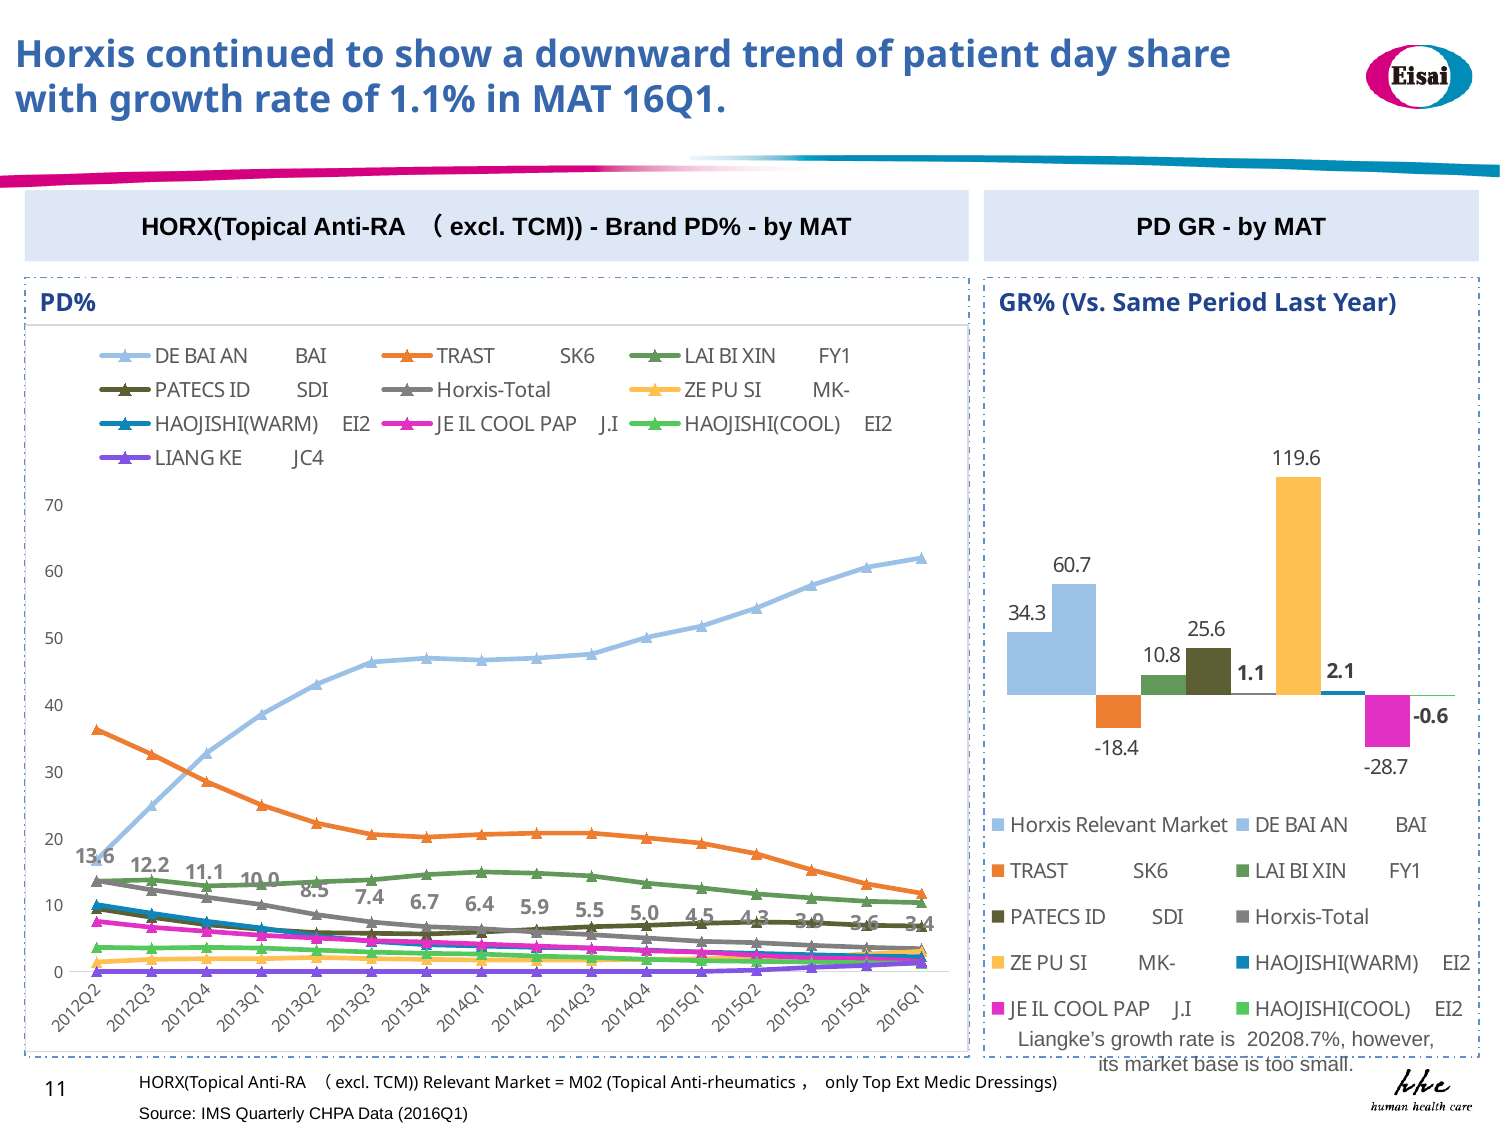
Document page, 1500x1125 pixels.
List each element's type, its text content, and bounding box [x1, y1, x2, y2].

text_box [24, 277, 969, 323]
text_box HORX(Topical Anti-RA （excl. TCM)) - Brand PD% - by MAT [24, 190, 969, 262]
text_box [983, 277, 1479, 323]
slide_number 11 [29, 1069, 123, 1110]
picture [0, 152, 1500, 191]
picture [1436, 45, 1473, 70]
picture [1424, 83, 1473, 110]
list Horxis continued to show a downward trend of patient day share with growth rate of 1.1% in MAT 16Q1. [0, 0, 1337, 150]
picture [1372, 1069, 1473, 1111]
text_box Source: IMS Quarterly CHPA Data (2016Q1) [123, 1095, 1372, 1125]
text_box Liangke’s growth rate is 20208.7%, however, its market base is too small. [1001, 1062, 1452, 1084]
chart [983, 323, 1480, 1053]
picture [1366, 45, 1450, 110]
chart [24, 323, 970, 1053]
list HORX(Topical Anti-RA （excl. TCM)) Relevant Market = M02 (Topical Anti-rheumatics， only Top Ext Medic Dressings) [123, 1068, 1372, 1095]
text_box PD GR - by MAT [983, 190, 1479, 262]
